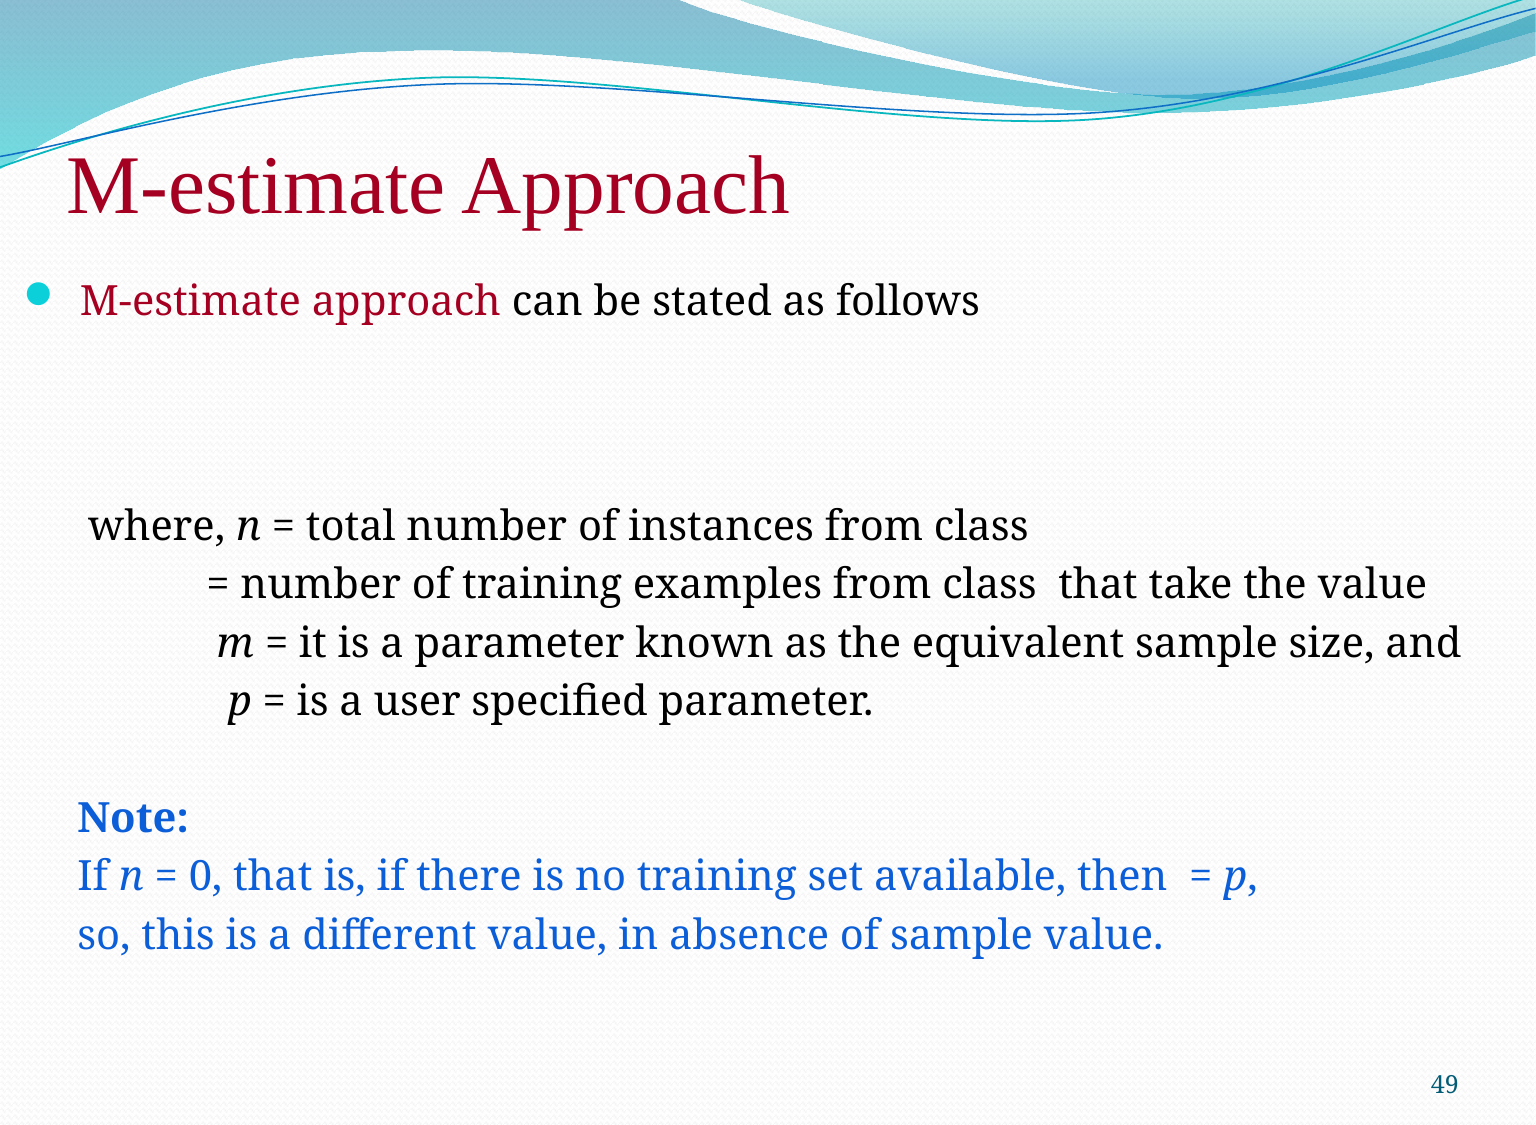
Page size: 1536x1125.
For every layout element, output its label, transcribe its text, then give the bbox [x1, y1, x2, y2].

slide_number 49 [1330, 1042, 1459, 1103]
title M-estimate Approach [66, 42, 1449, 231]
